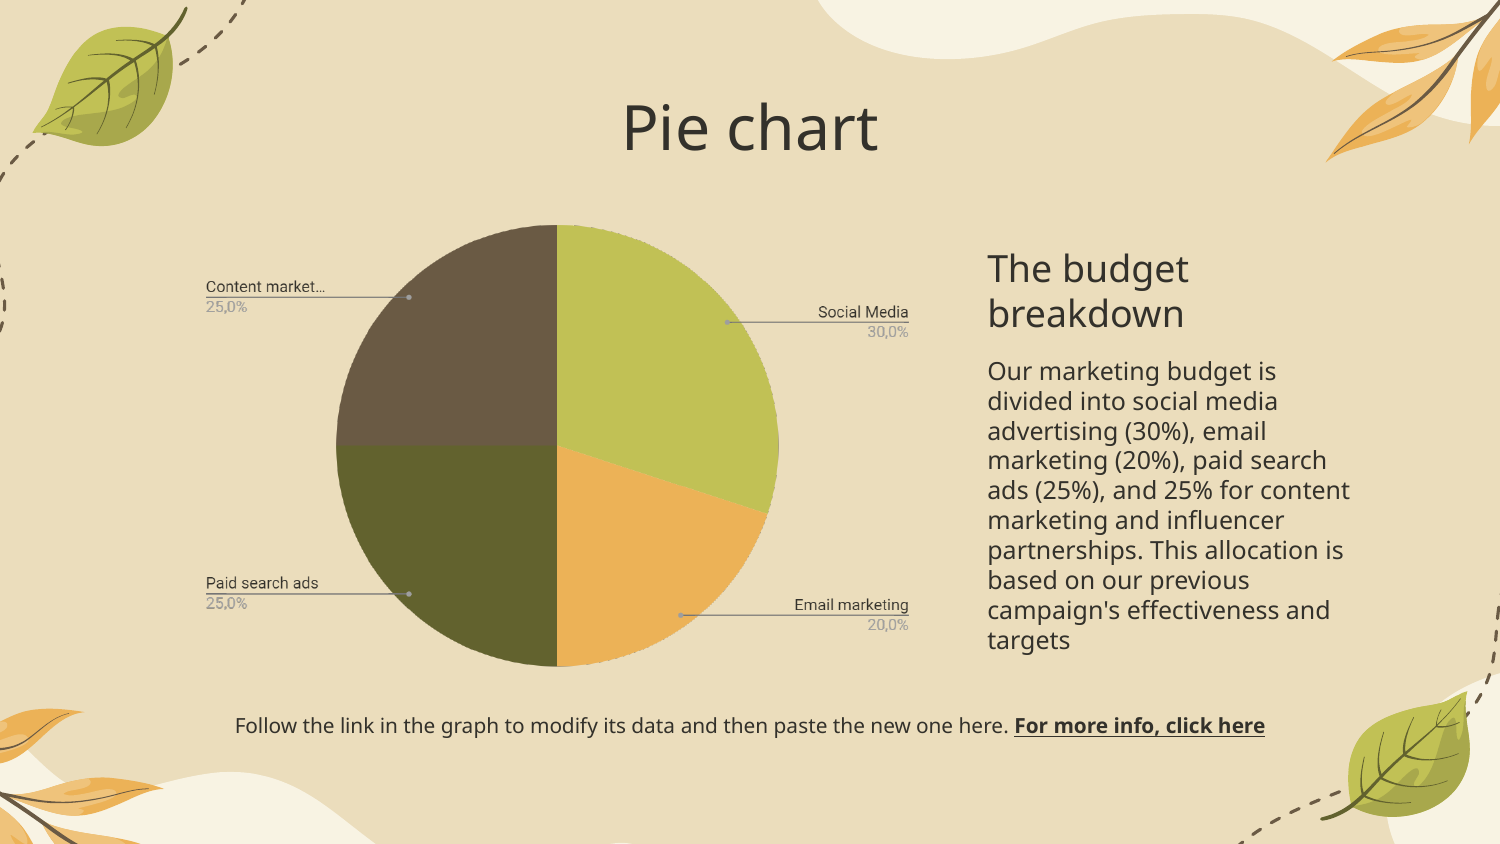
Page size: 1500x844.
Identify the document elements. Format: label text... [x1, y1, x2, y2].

text_box The budget breakdown [972, 215, 1382, 350]
text_box Our marketing budget is divided into social media advertising (30%), email marketing (20%), paid search ads (25%), and 25% for content marketing and influencer partnerships. This allocation is based on our previous campaign's effectiveness and targets [972, 350, 1382, 668]
title Pie chart [175, 72, 1382, 167]
text_box Follow the link in the graph to modify its data and then paste the new one here. For more info, click here [87, 715, 1314, 757]
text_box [61, 0, 174, 161]
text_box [1319, 690, 1471, 821]
picture [181, 200, 933, 691]
